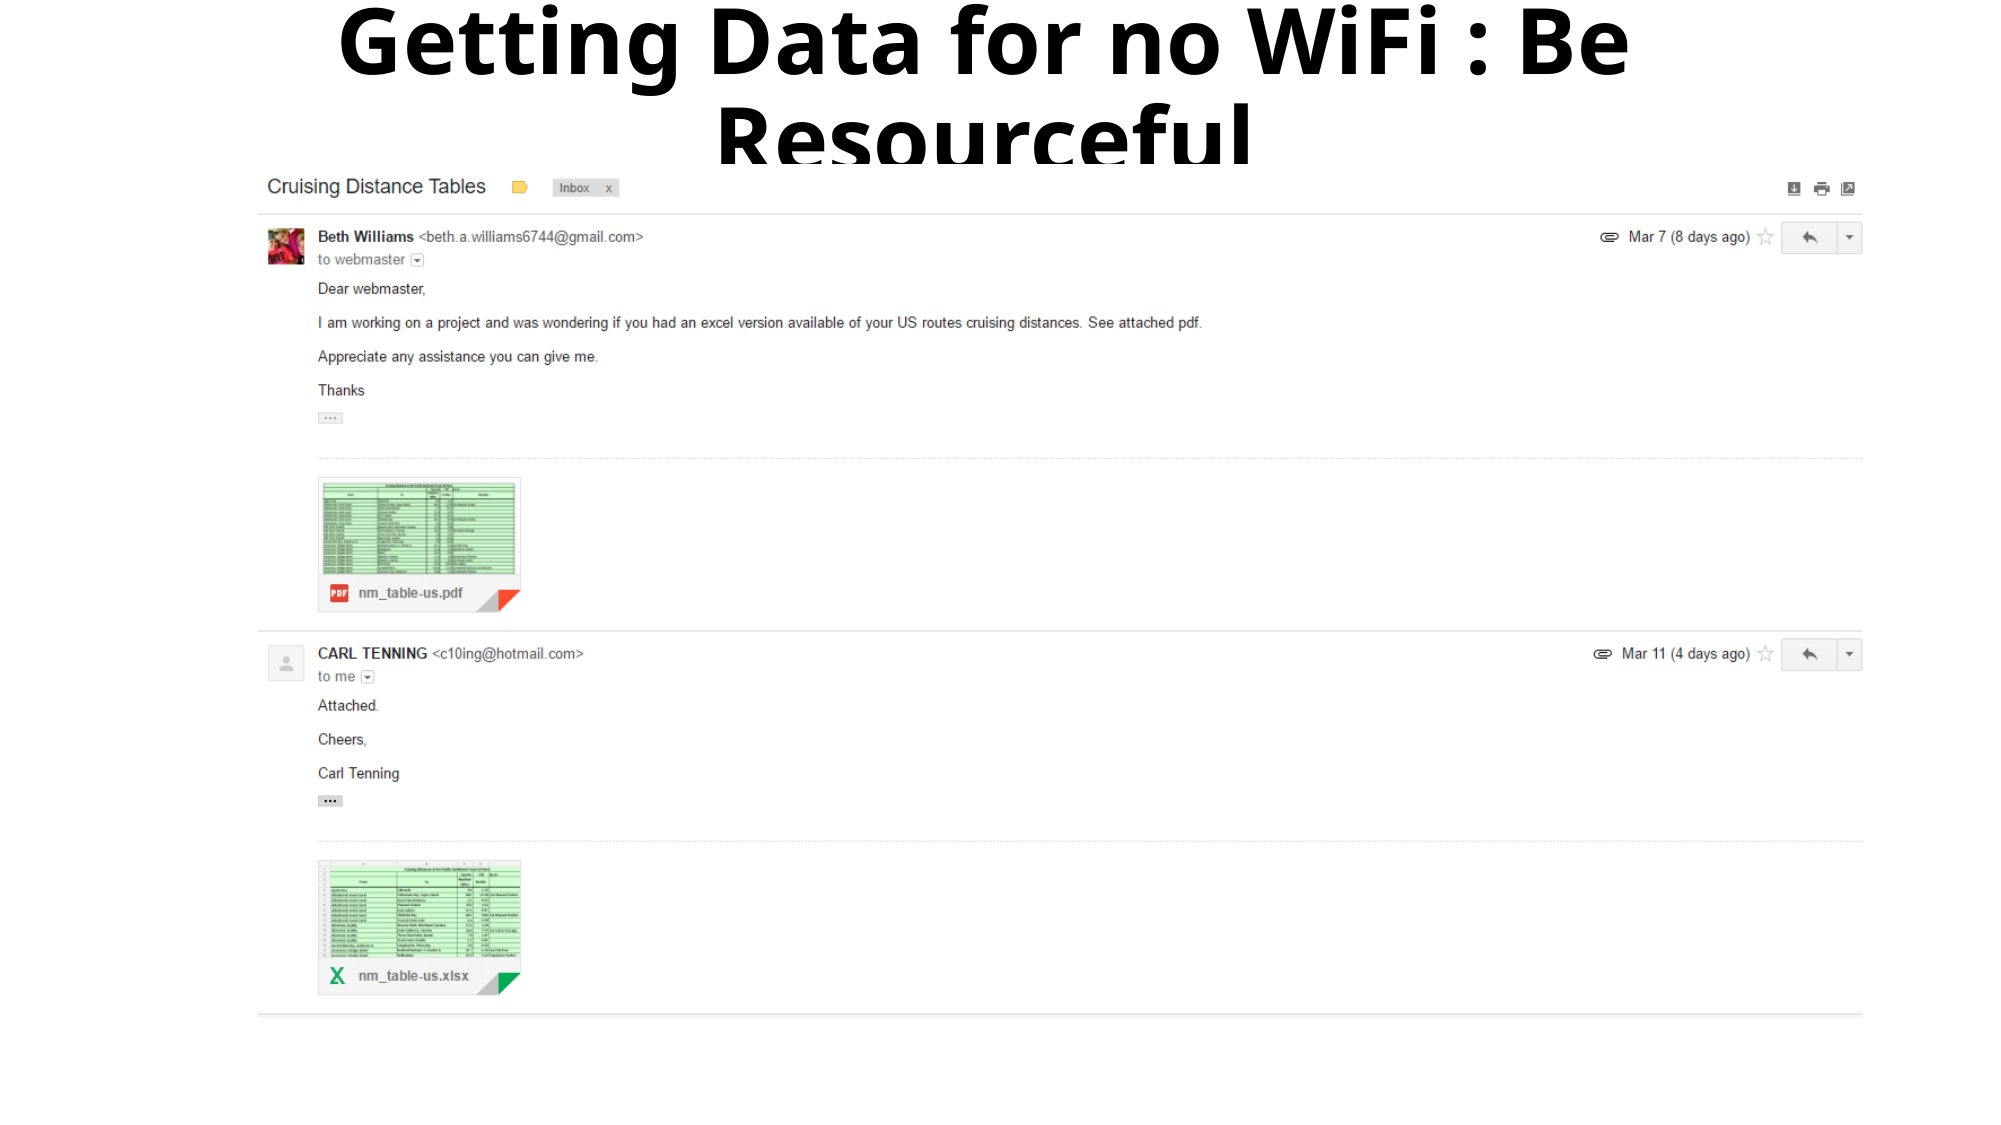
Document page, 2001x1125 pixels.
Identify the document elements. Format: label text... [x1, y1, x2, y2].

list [257, 164, 1884, 1018]
title Getting Data for no WiFi : Be Resourceful [122, 28, 1848, 162]
